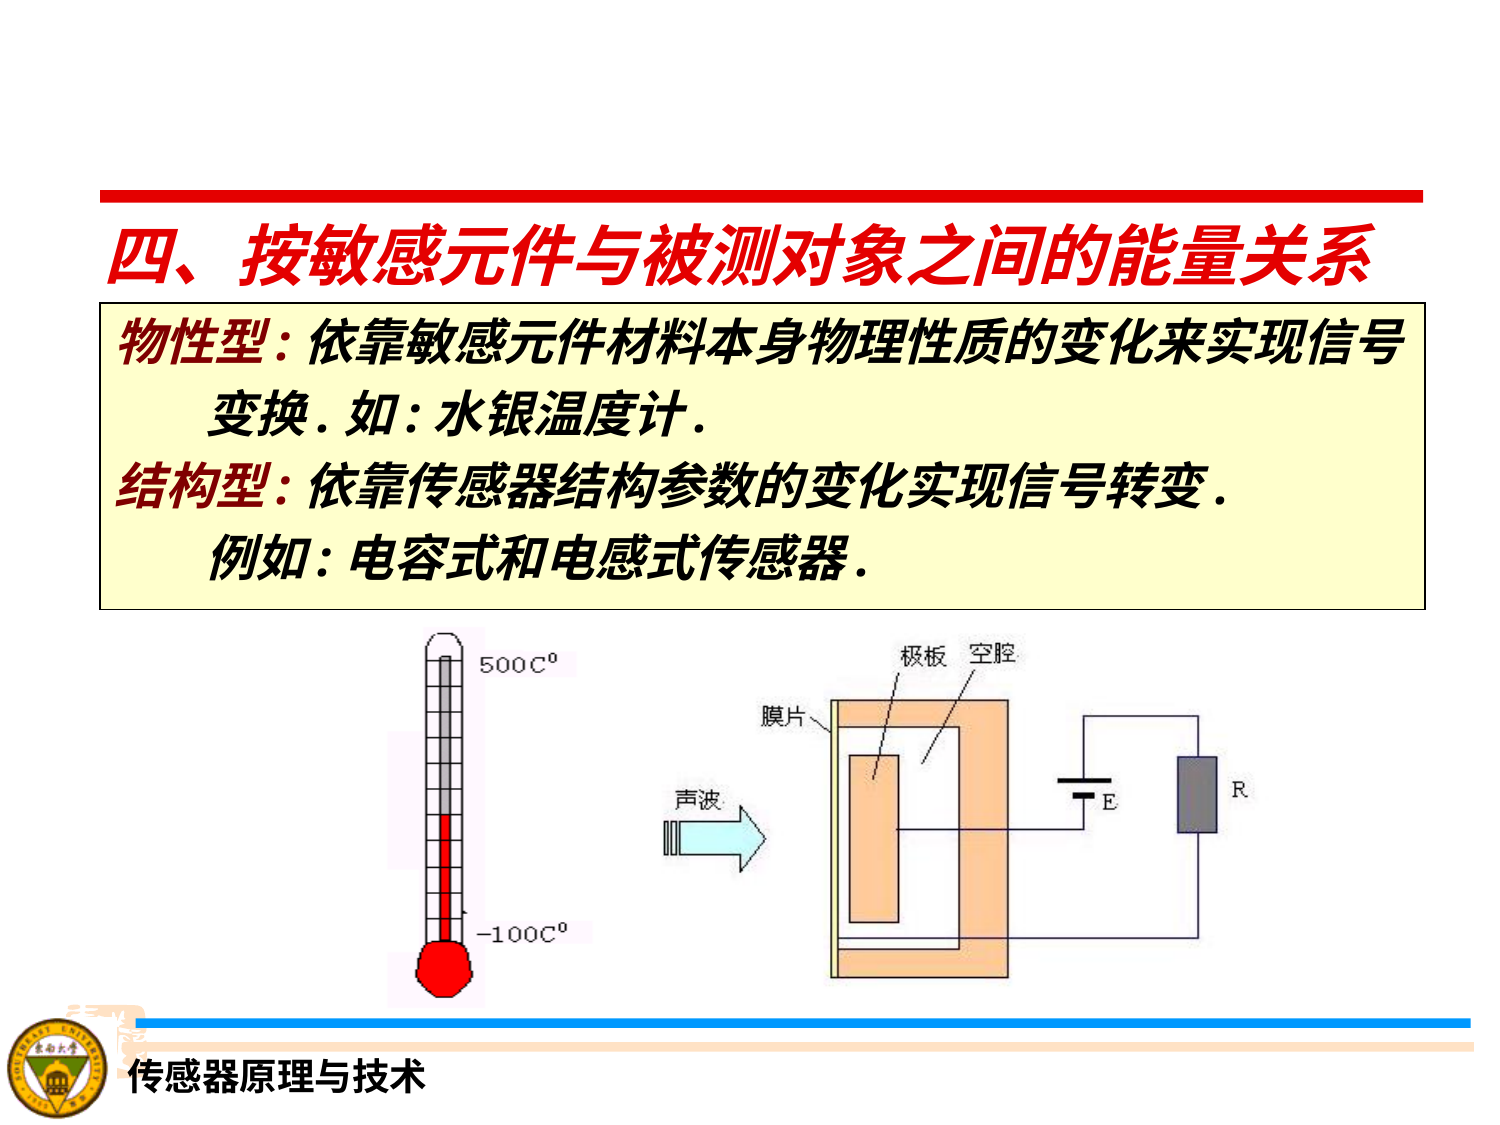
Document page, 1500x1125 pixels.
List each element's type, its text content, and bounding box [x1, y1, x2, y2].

picture [0, 1017, 117, 1125]
picture [360, 616, 597, 1018]
text_box 四、按敏感元件与被测对象之间的能量关系 [88, 206, 1387, 302]
text_box 物性型:依靠敏感元件材料本身物理性质的变化来实现信号 变换.如:水银温度计. 结构型:依靠传感器结构参数的变化实现信号转变. 例如:电容式和电感式传感器. [99, 303, 1425, 610]
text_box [659, 621, 1270, 1018]
